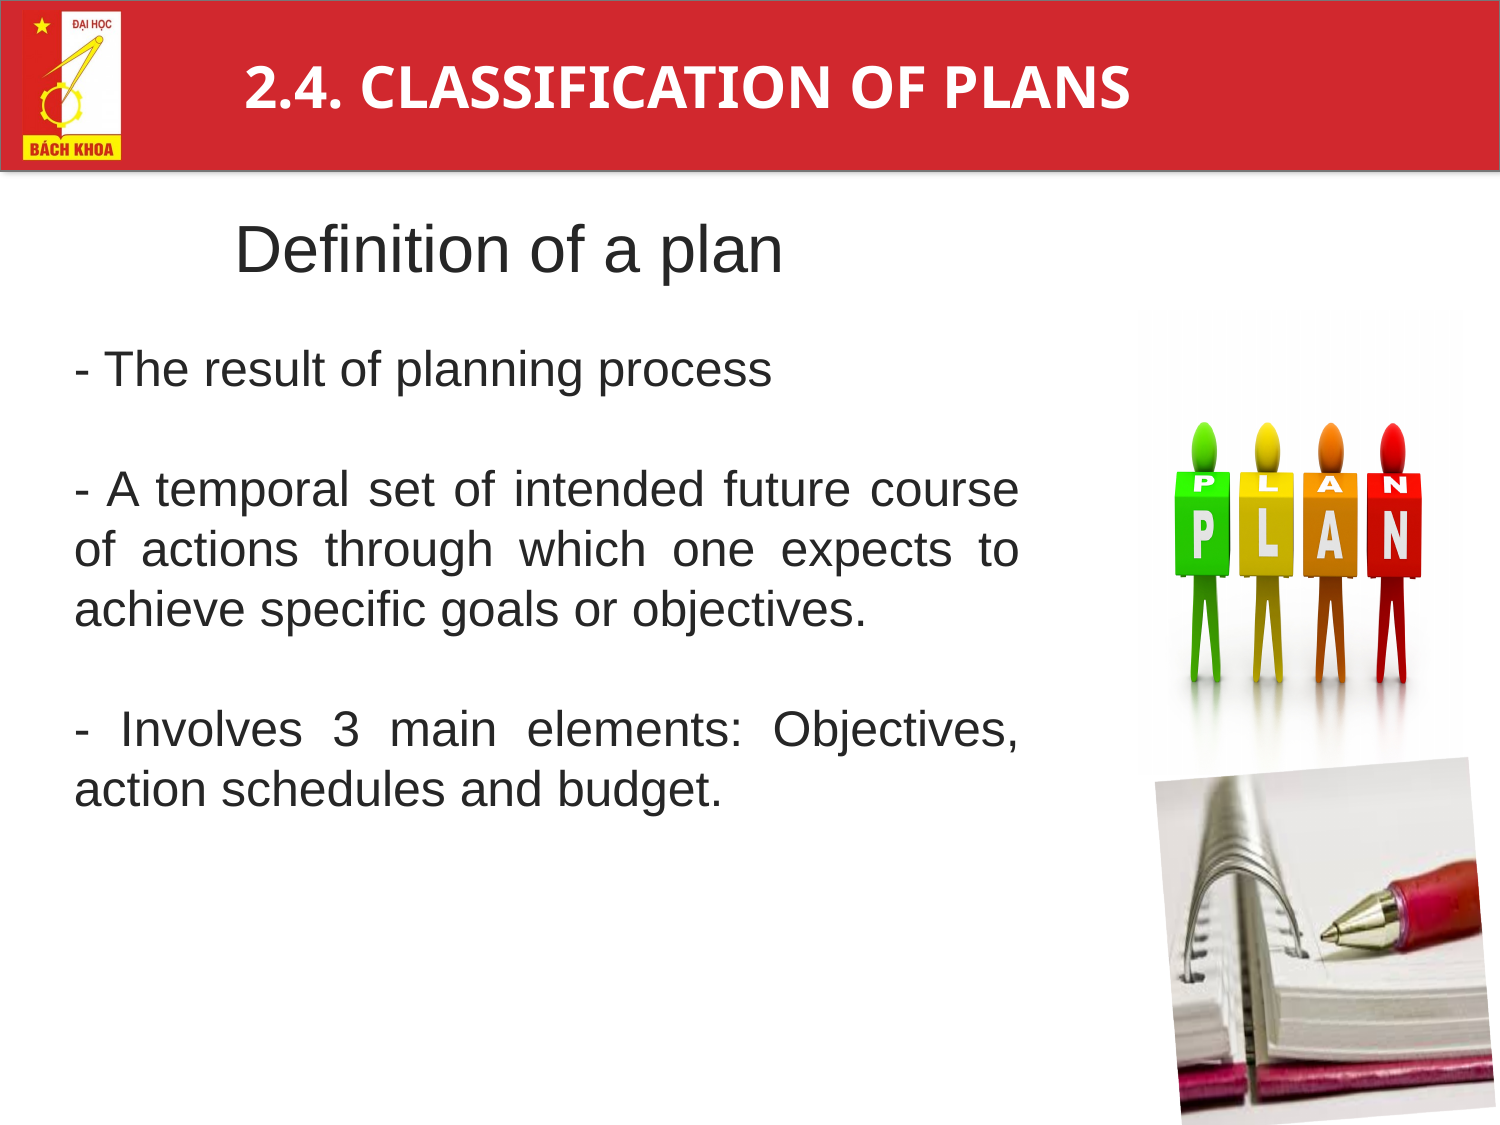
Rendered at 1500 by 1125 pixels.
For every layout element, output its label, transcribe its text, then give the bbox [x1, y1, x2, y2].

text_box Definition of a plan - The result of planning process - A temporal set of intended future course of actions through which one expects to achieve specific goals or objectives. - Involves 3 main elements: Objectives, action schedules and budget. [0, 198, 1036, 1037]
picture [1137, 309, 1495, 1125]
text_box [0, 0, 1500, 172]
